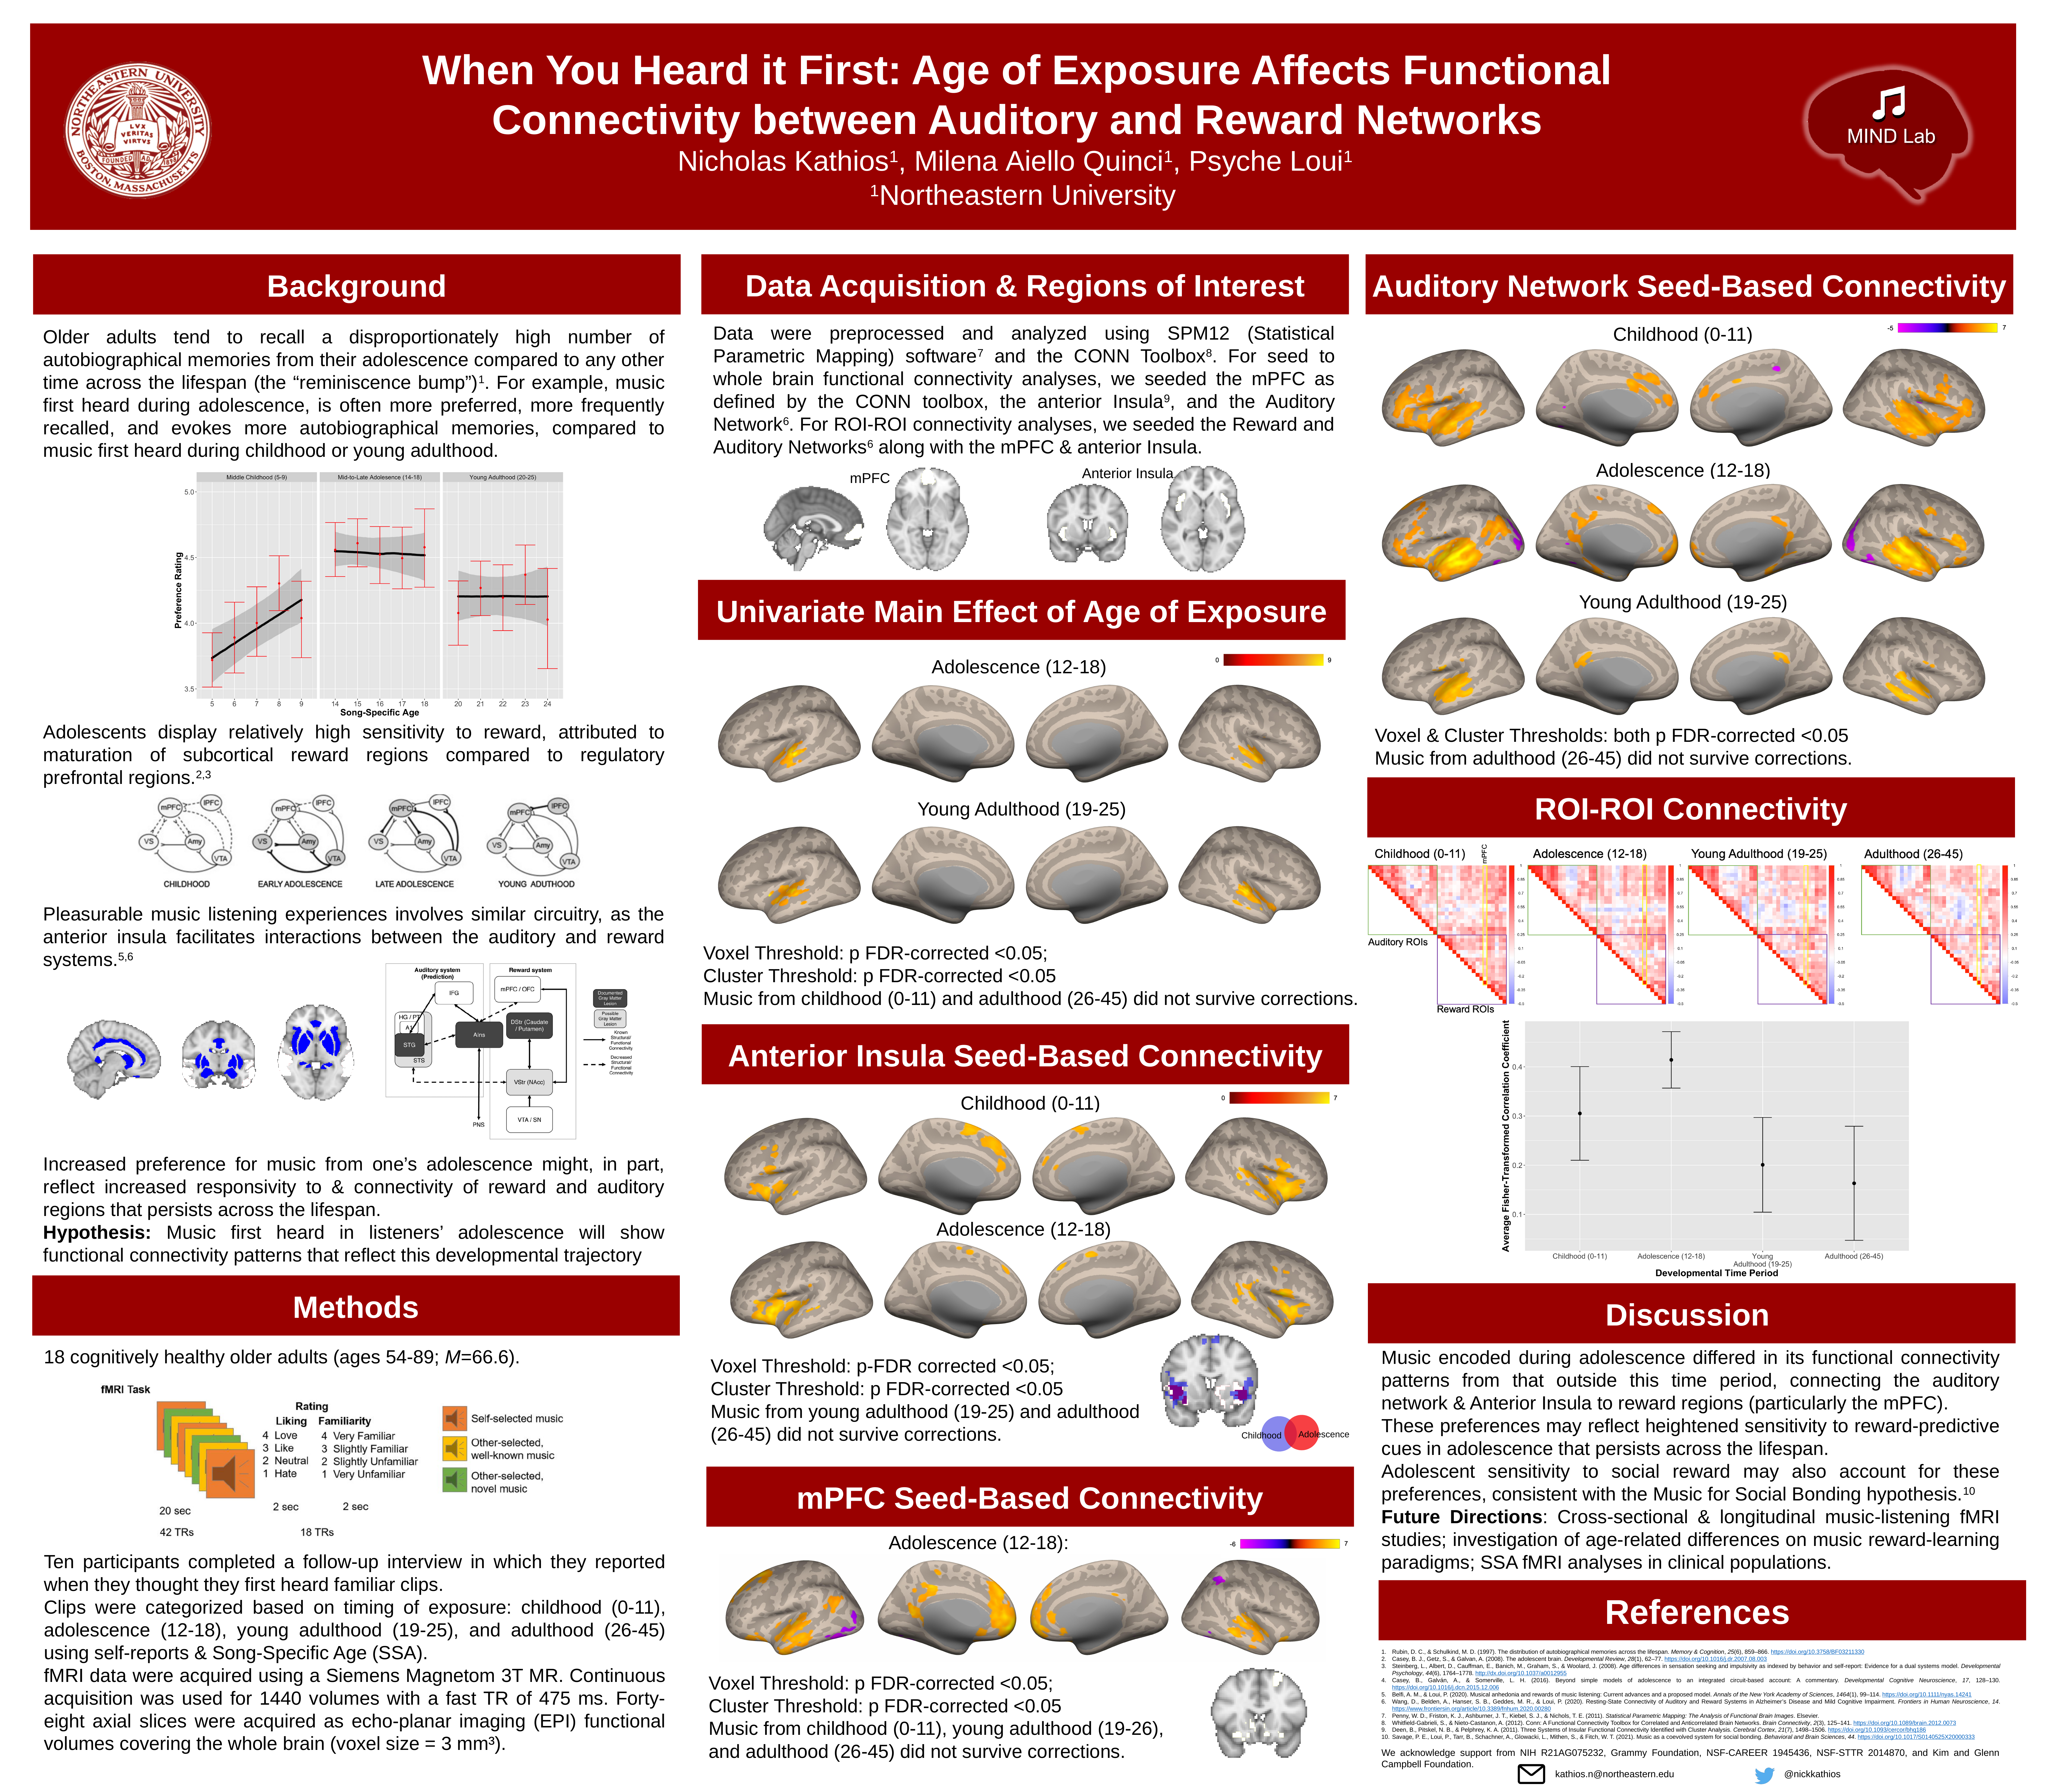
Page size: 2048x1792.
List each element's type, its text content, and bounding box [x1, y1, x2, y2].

picture [1750, 1761, 1780, 1791]
text_box Data Acquisition & Regions of Interest [701, 254, 1349, 315]
text_box Voxel & Cluster Thresholds: both p FDR-corrected <0.05 Music from adulthood (26-45) did not survive corrections. [1370, 721, 2015, 771]
text_box Childhood [1283, 1428, 1291, 1443]
text_box Data were preprocessed and analyzed using SPM12 (Statistical Parametric Mapping) software7 and the CONN Toolbox8. For seed to whole brain functional connectivity analyses, we seeded the mPFC as defined by the CONN toolbox, the anterior Insula9, and the Auditory Network6. For ROI-ROI connectivity analyses, we seeded the Reward and Auditory Networks6 along with the mPFC & anterior Insula. [700, 1011, 1348, 1771]
text_box Young Adulthood (19-25) [841, 794, 1203, 820]
picture [750, 455, 980, 585]
picture [1210, 644, 1338, 676]
picture [719, 1112, 1333, 1220]
text_box Anterior Insula Seed-Based Connectivity [702, 1024, 1349, 1084]
picture [719, 1528, 1353, 1781]
text_box Background [33, 254, 681, 315]
text_box Auditory Network Seed-Based Connectivity [1365, 254, 2013, 315]
picture [1031, 455, 1261, 585]
text_box Voxel Threshold: p-FDR corrected <0.05; Cluster Threshold: p FDR-corrected <0.05 Music from young adulthood (19-25) and adulthood (26-45) did not survive corrections. [706, 1351, 1142, 1447]
text_box @nickkathios [1781, 1766, 1937, 1781]
picture [1377, 479, 1989, 587]
picture [1204, 1087, 1354, 1108]
picture [1784, 50, 1990, 214]
picture [60, 60, 215, 204]
text_box mPFC Seed-Based Connectivity [706, 1467, 1354, 1527]
text_box Univariate Main Effect of Age of Exposure [698, 580, 1346, 640]
picture [1364, 838, 2022, 1017]
text_box Childhood (0-11) [936, 1089, 1126, 1111]
text_box Data were preprocessed and analyzed using SPM12 (Statistical Parametric Mapping) software7 and the CONN Toolbox8. For seed to whole brain functional connectivity analyses, we seeded the mPFC as defined by the CONN toolbox, the anterior Insula9, and the Auditory Network6. For ROI-ROI connectivity analyses, we seeded the Reward and Auditory Networks6 along with the mPFC & anterior Insula. [700, 319, 1348, 938]
text_box Methods [32, 1275, 680, 1336]
text_box Childhood (0-11) [1588, 320, 1778, 343]
picture [1377, 343, 1990, 452]
picture [137, 794, 584, 892]
text_box Discussion [1368, 1283, 2016, 1343]
text_box Adolescence (12-18) [1582, 456, 1785, 478]
picture [713, 821, 1326, 929]
text_box Music encoded during adolescence differed in its functional connectivity patterns from that outside this time period, connecting the auditory network & Anterior Insula to reward regions (particularly the mPFC). These preferences may reflect heightened sensitivity to reward-predictive cues in adolescence that persists across the lifespan. Adolescent sensitivity to social reward may also account for these preferences, consistent with the Music for Social Bonding hypothesis.10 Future Directions: Cross-sectional & longitudinal music-listening fMRI studies; investigation of age-related differences on music reward-learning paradigms; SSA fMRI analyses in clinical populations. Rubin, D. C., & Schulkind, M. D. (1997). The distribution of autobiographical memories across the lifespan. Memory & Cognition, 25(6), 859–866. https://doi.org/10.3758/BF03211330 Casey, B. J., Getz, S., & Galvan, A. (2008). The adolescent brain. Developmental Review, 28(1), 62–77. https://doi.org/10.1016/j.dr.2007.08.003 Steinberg, L., Albert, D., Cauffman, E., Banich, M., Graham, S., & Woolard, J. (2008). Age differences in sensation seeking and impulsivity as indexed by behavior and self-report: Evidence for a dual systems model. Developmental Psychology, 44(6), 1764–1778. http://dx.doi.org/10.1037/a0012955 Casey, B., Galván, A., & Somerville, L. H. (2016). Beyond simple models of adolescence to an integrated circuit-based account: A commentary. Developmental Cognitive Neuroscience, 17, 128–130. https://doi.org/10.1016/j.dcn.2015.12.006 Belfi, A. M., & Loui, P. (2020). Musical anhedonia and rewards of music listening: Current advances and a proposed model. Annals of the New York Academy of Sciences, 1464(1), 99–114. https://doi.org/10.1111/nyas.14241 Wang, D., Belden, A., Hanser, S. B., Geddes, M. R., & Loui, P. (2020). Resting-State Connectivity of Auditory and Reward Systems in Alzheimer’s Disease and Mild Cognitive Impairment. Frontiers in Human Neuroscience, 14. https://www.frontiersin.org/article/10.3389/fnhum.2020.00280 Penny, W. D., Friston, K. J., Ashburner, J. T., Kiebel, S. J., & Nichols, T. E. (2011). Statistical Parametric Mapping: The Analysis of Functional Brain Images. Elsevier. Whitfield-Gabrieli, S., & Nieto-Castanon, A. (2012). Conn: A Functional Connectivity Toolbox for Correlated and Anticorrelated Brain Networks. Brain Connectivity, 2(3), 125–141. https://doi.org/10.1089/brain.2012.0073 Deen, B., Pitskel, N. B., & Pelphrey, K. A. (2011). Three Systems of Insular Functional Connectivity Identified with Cluster Analysis. Cerebral Cortex, 21(7), 1498–1506. https://doi.org/10.1093/cercor/bhq186 Savage, P. E., Loui, P., Tarr, B., Schachner, A., Glowacki, L., Mithen, S., & Fitch, W. T. (2021). Music as a coevolved system for social bonding. Behavioral and Brain Sciences, 44. https://doi.org/10.1017/S0140525X20000333 We acknowledge support from NIH R21AG075232, Grammy Foundation, NSF-CAREER 1945436, NSF-STTR 2014870, and Kim and Glenn Campbell Foundation. [1368, 1343, 2013, 1792]
text_box Adolescence [1294, 1426, 1362, 1442]
text_box kathios.n@northeastern.edu [1551, 1766, 1708, 1781]
picture [1499, 1018, 1912, 1281]
text_box Young Adulthood (19-25) [1534, 590, 1833, 611]
text_box Adolescence (12-18) [929, 1223, 1119, 1235]
picture [54, 952, 672, 1144]
text_box Older adults tend to recall a disproportionately high number of autobiographical memories from their adolescence compared to any other time across the lifespan (the “reminiscence bump”)1. For example, music first heard during adolescence, is often more preferred, more frequently recalled, and evokes more autobiographical memories, compared to music first heard during childhood or young adulthood. Adolescents display relatively high sensitivity to reward, attributed to maturation of subcortical reward regions compared to regulatory prefrontal regions.2,3 Pleasurable music listening experiences involves similar circuitry, as the anterior insula facilitates interactions between the auditory and reward systems.5,6 Increased preference for music from one’s adolescence might, in part, reflect increased responsivity to & connectivity of reward and auditory regions that persists across the lifespan. Hypothesis: Music first heard in listeners’ adolescence will show functional connectivity patterns that reflect this developmental trajectory [30, 322, 678, 1318]
picture [1377, 612, 1990, 720]
picture [713, 680, 1326, 788]
text_box ROI-ROI Connectivity [1367, 777, 2015, 837]
picture [1884, 317, 2013, 335]
text_box [1284, 1414, 1319, 1451]
text_box Voxel Threshold: p FDR-corrected <0.05; Cluster Threshold: p FDR-corrected <0.05 Music from childhood (0-11) and adulthood (26-45) did not survive corrections. [699, 938, 1362, 1011]
text_box 18 cognitively healthy older adults (ages 54-89; M=66.6). Ten participants completed a follow-up interview in which they reported when they thought they first heard familiar clips. Clips were categorized based on timing of exposure: childhood (0-11), adolescence (12-18), young adulthood (19-25), and adulthood (26-45) using self-reports & Song-Specific Age (SSA). fMRI data were acquired using a Siemens Magnetom 3T MR. Continuous acquisition was used for 1440 volumes with a fast TR of 475 ms. Forty-eight axial slices were acquired as echo-planar imaging (EPI) functional volumes covering the whole brain (voxel size = 3 mm³). [31, 1320, 679, 1752]
picture [1516, 1763, 1547, 1786]
picture [77, 1371, 611, 1537]
text_box Adolescence (12-18) [905, 652, 1134, 679]
text_box [1272, 1443, 1291, 1452]
picture [725, 1236, 1339, 1449]
text_box Voxel Threshold: p FDR-corrected <0.05; Cluster Threshold: p FDR-corrected <0.05 Music from childhood (0-11), young adulthood (19-26), and adulthood (26-45) did not survive corrections. [704, 1668, 1184, 1764]
text_box When You Heard it First: Age of Exposure Affects Functional Connectivity between Auditory and Reward Networks Nicholas Kathios1, Milena Aiello Quinci1, Psyche Loui1 1Northeastern University [30, 23, 2016, 230]
picture [172, 469, 566, 720]
text_box [1283, 1416, 1290, 1428]
text_box References [1378, 1580, 2026, 1640]
text_box Adolescence (12-18): [884, 1528, 1074, 1553]
